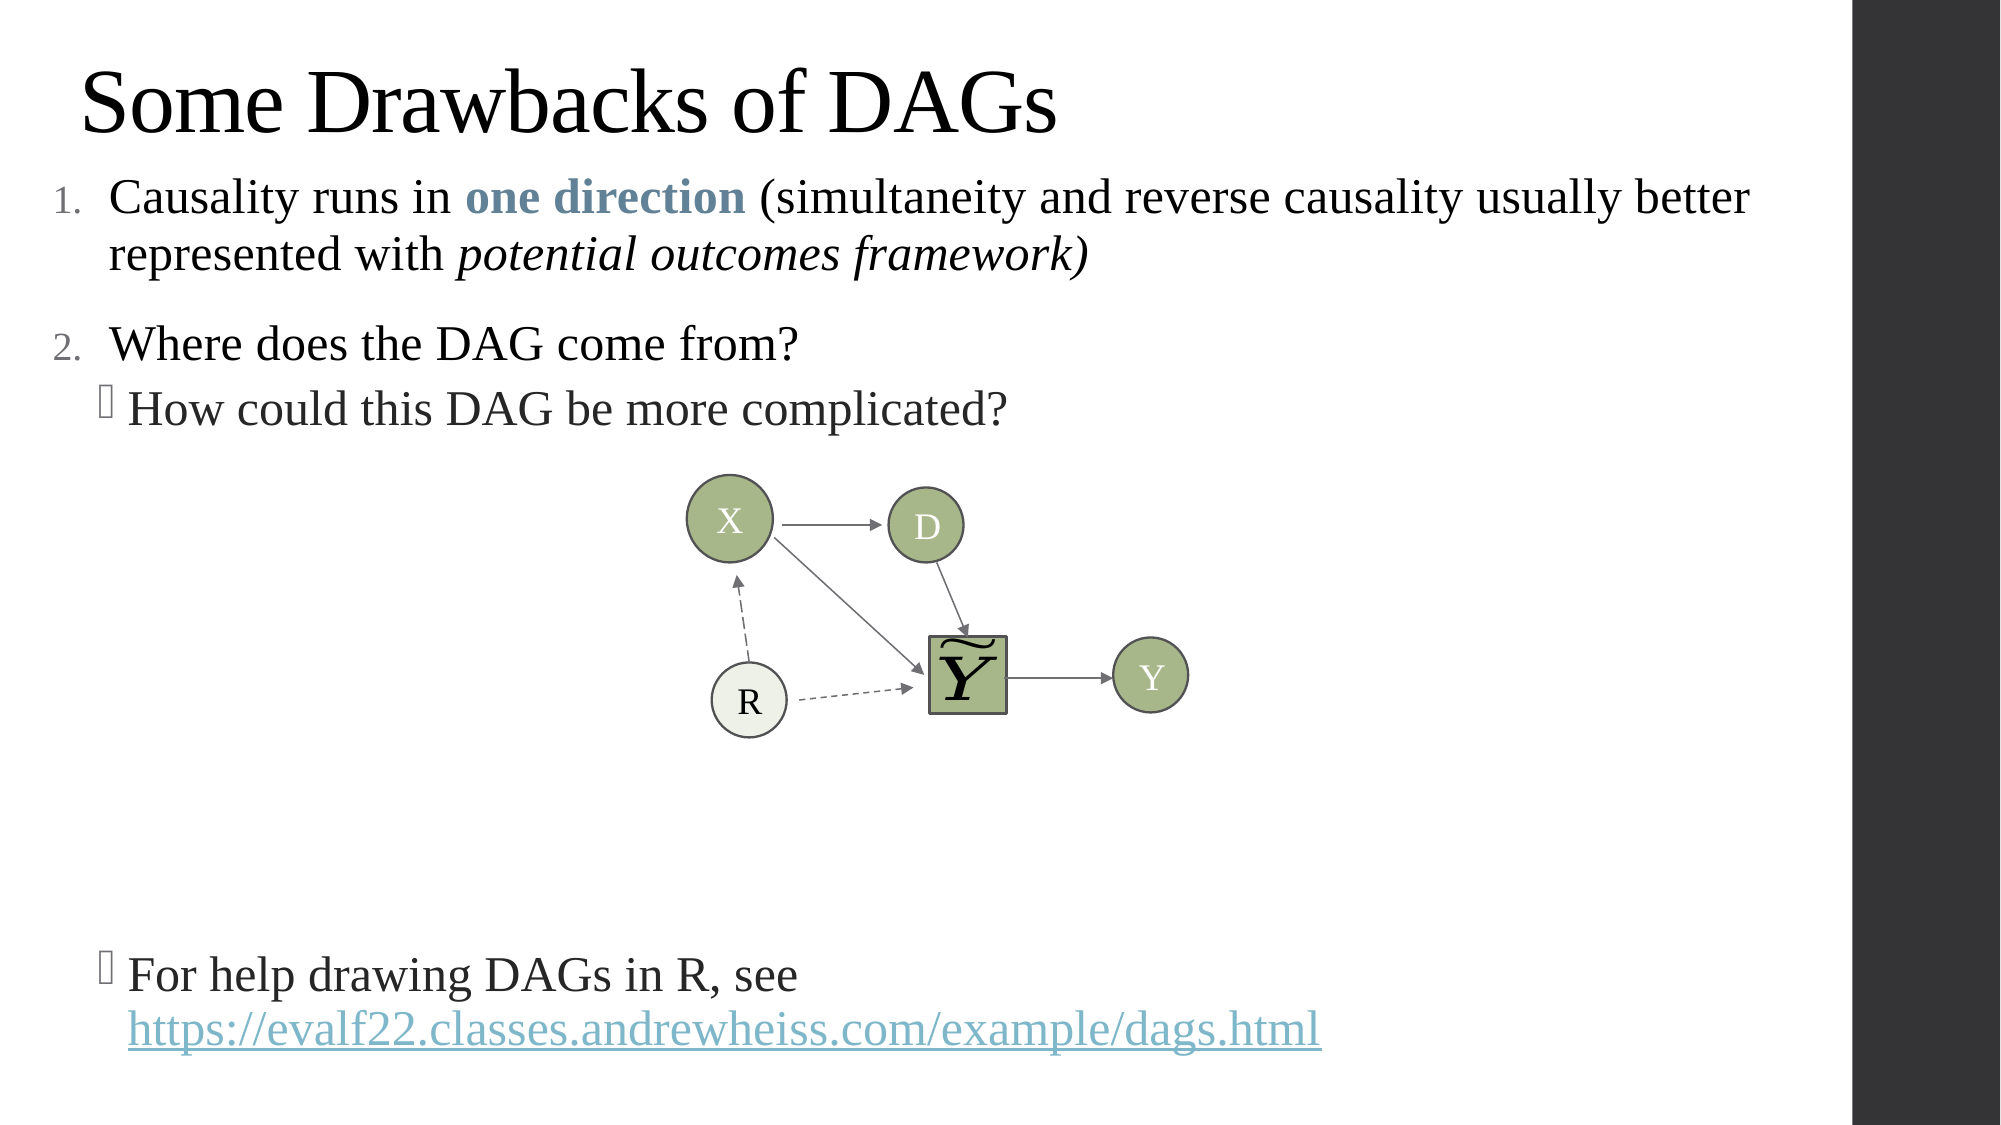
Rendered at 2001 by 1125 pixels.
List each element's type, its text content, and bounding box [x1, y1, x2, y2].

list Causality runs in one direction (simultaneity and reverse causality usually better represented with potential outcomes framework) Where does the DAG come from? How could this DAG be more complicated? For help drawing DAGs in R, see https://evalf22.classes.andrewheiss.com/example/dags.html [37, 160, 1775, 1088]
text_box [686, 474, 1189, 738]
title Some Drawbacks of DAGs [64, 45, 1247, 160]
